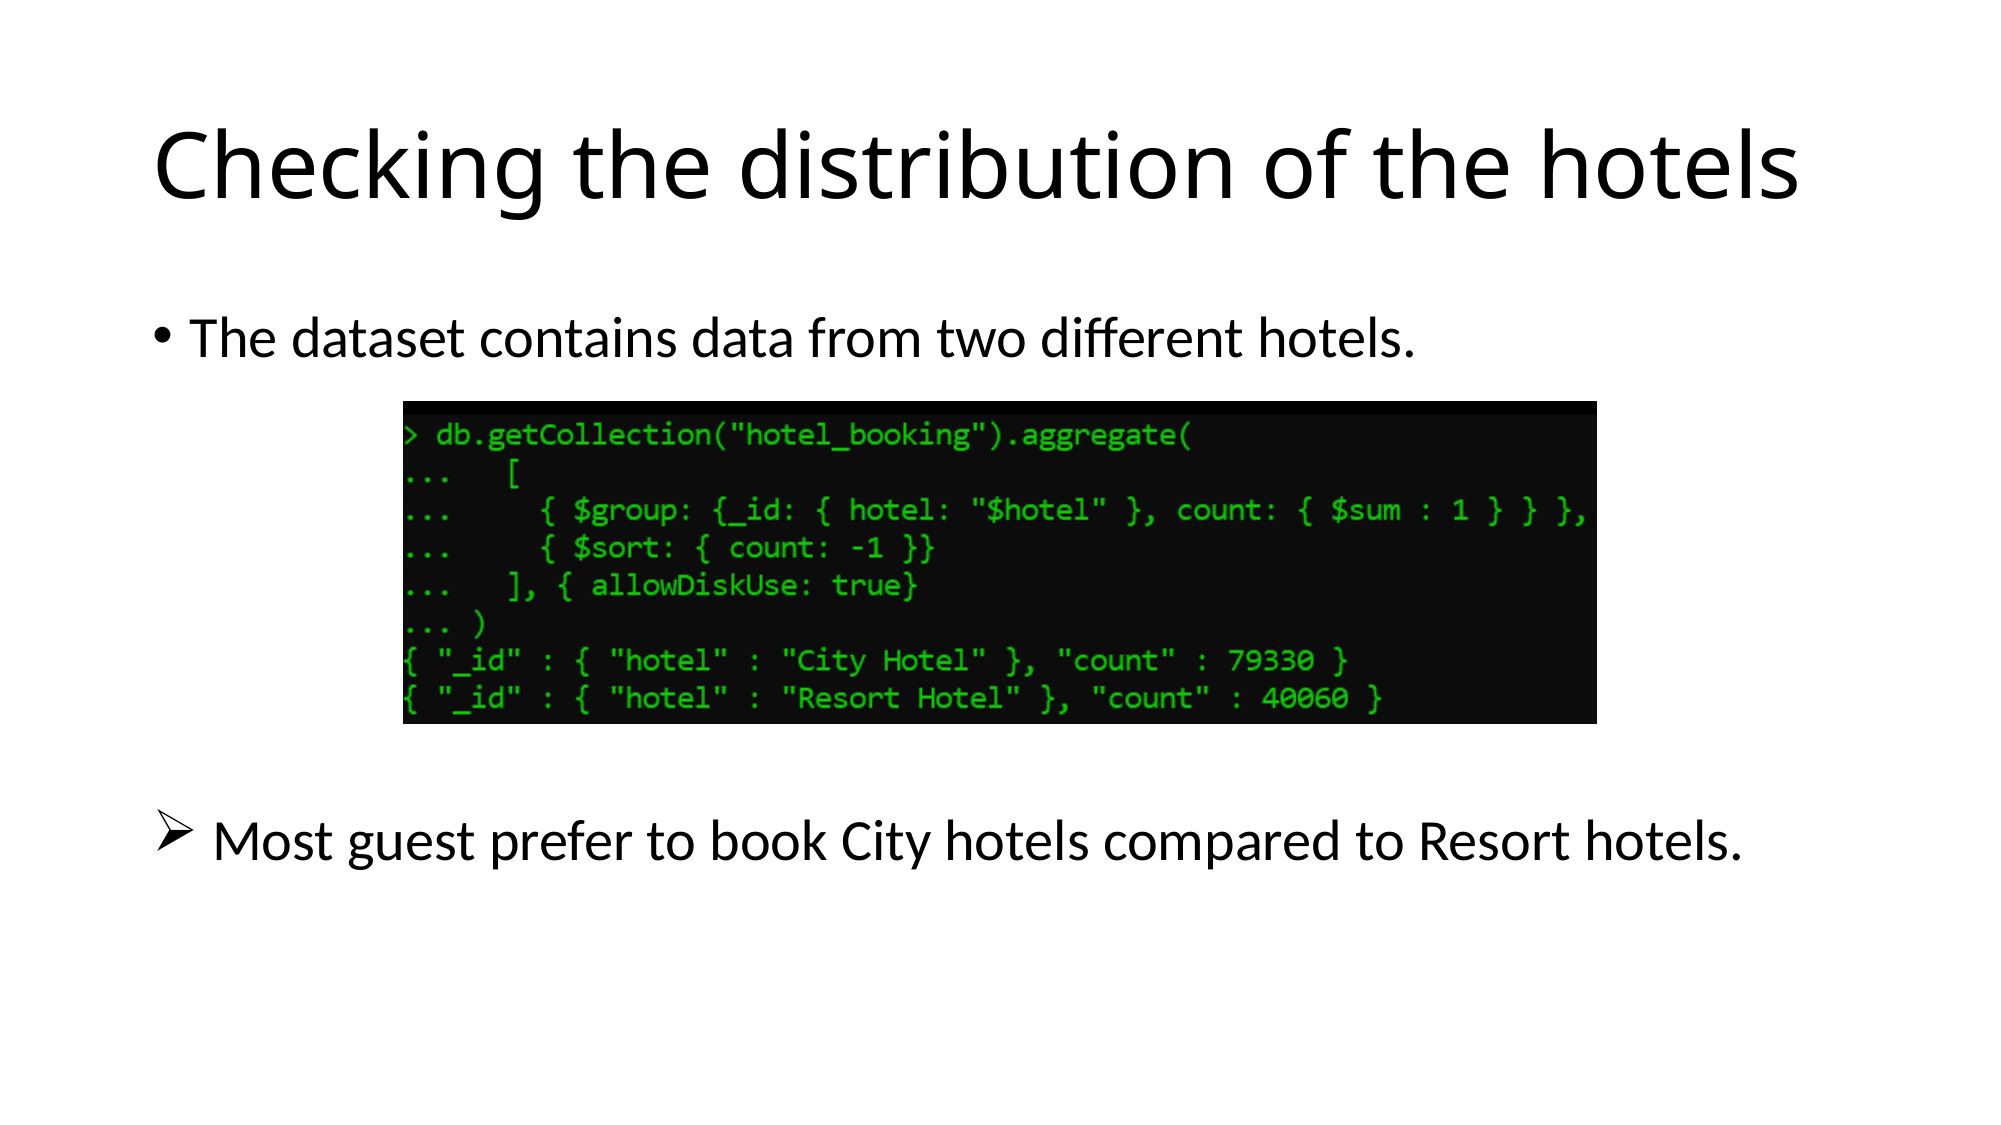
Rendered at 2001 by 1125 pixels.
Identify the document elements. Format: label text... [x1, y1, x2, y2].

list The dataset contains data from two different hotels. Most guest prefer to book City hotels compared to Resort hotels. [137, 299, 1863, 1014]
title Checking the distribution of the hotels [137, 59, 1863, 278]
picture [403, 401, 1597, 724]
